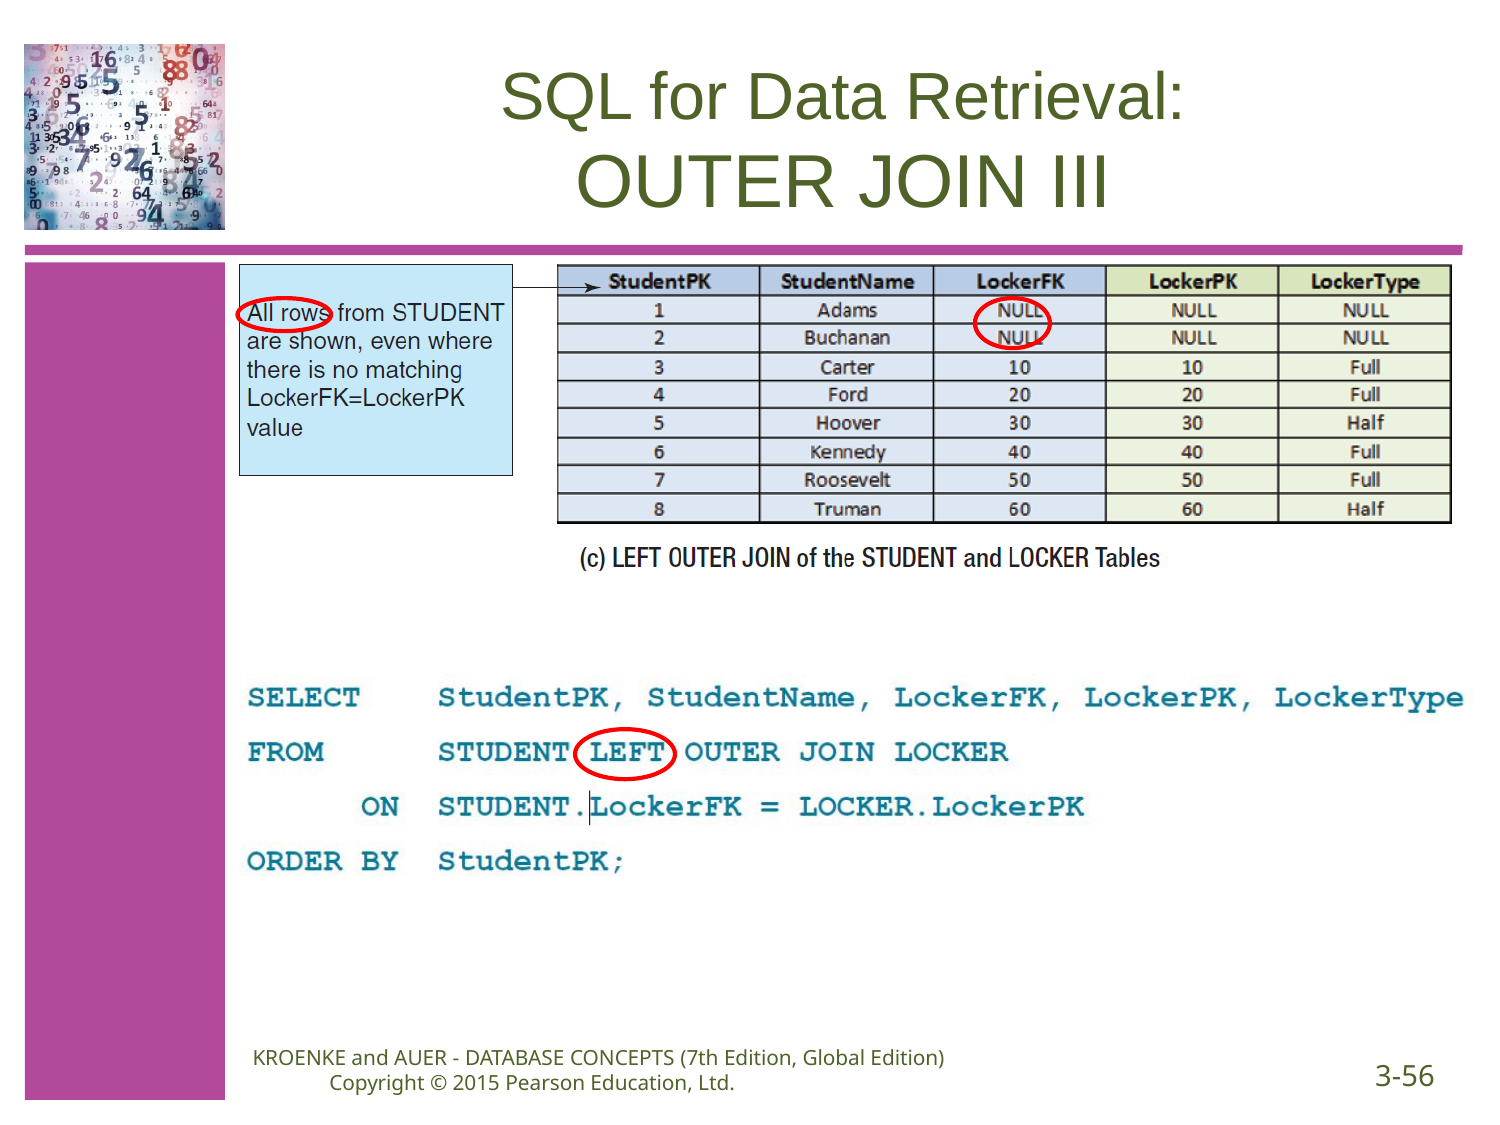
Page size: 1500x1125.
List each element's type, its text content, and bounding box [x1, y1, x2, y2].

footer KROENKE and AUER - DATABASE CONCEPTS (7th Edition, Global Edition) Copyright © 2015 Pearson Education, Ltd. [237, 1037, 1088, 1104]
title SQL for Data Retrieval: OUTER JOIN III [237, 37, 1451, 238]
picture [238, 674, 1477, 884]
slide_number 3-56 [1287, 1049, 1451, 1103]
picture [238, 263, 1452, 571]
picture [24, 44, 225, 230]
